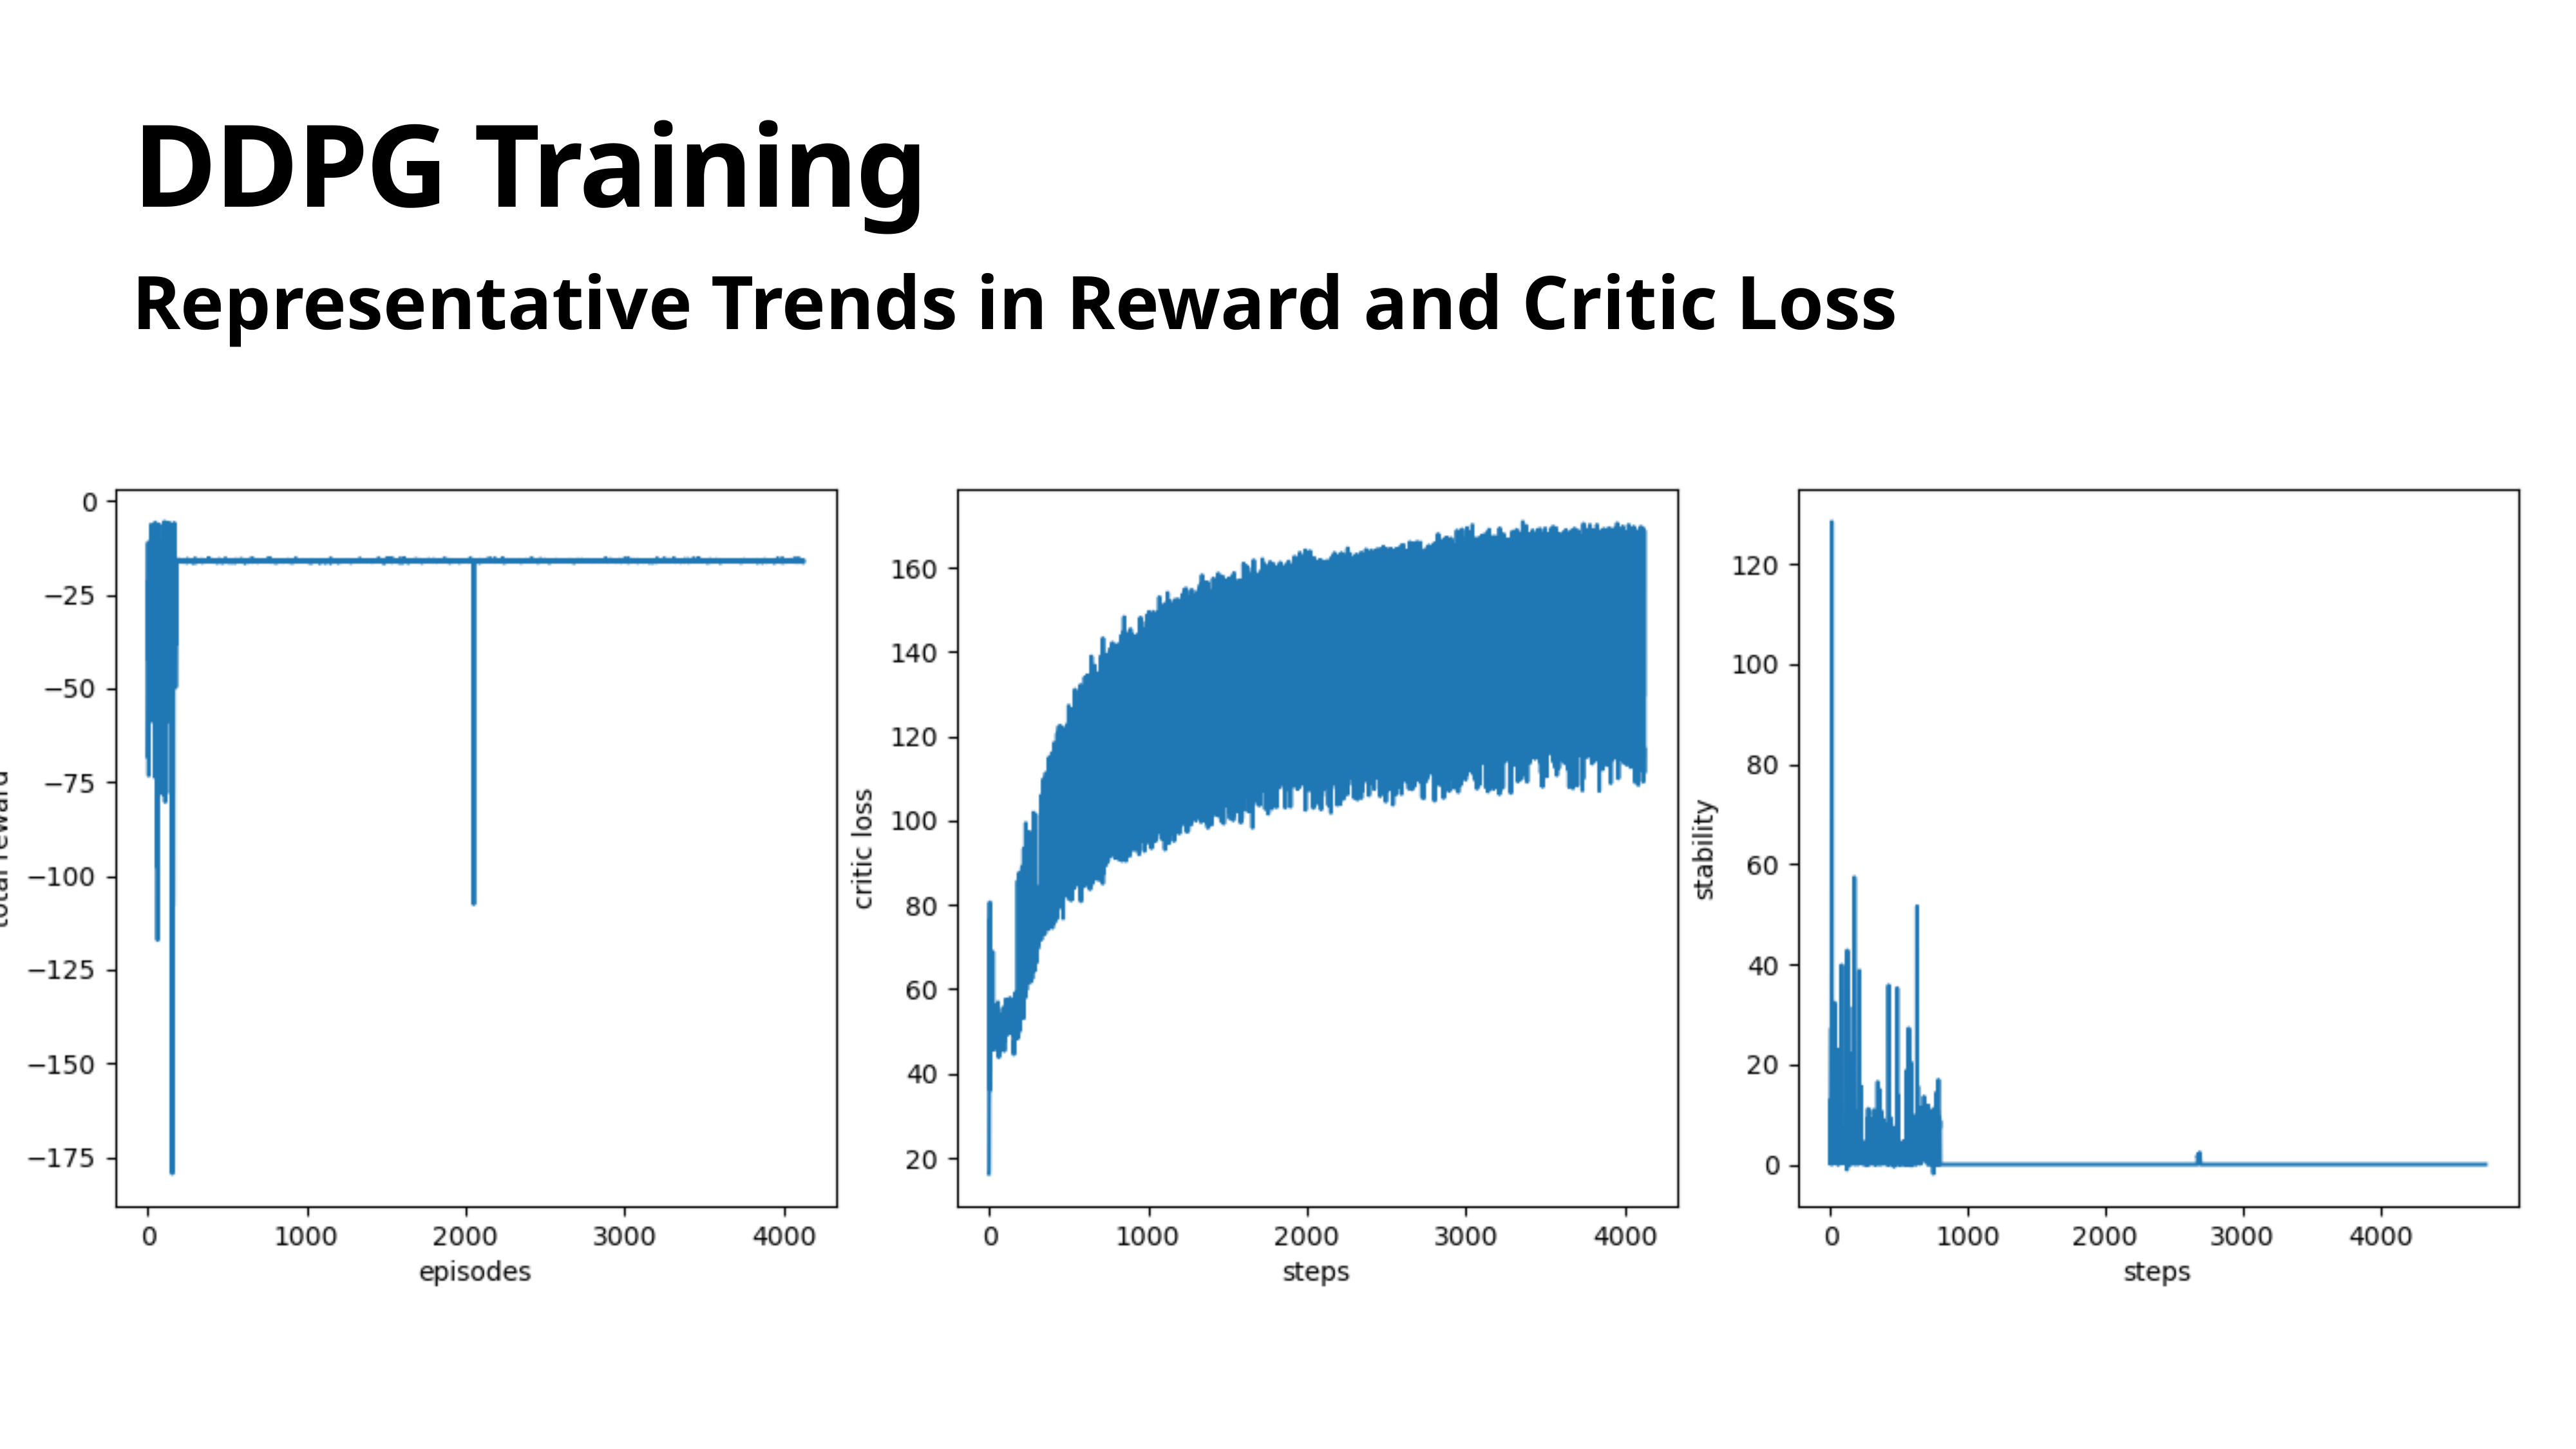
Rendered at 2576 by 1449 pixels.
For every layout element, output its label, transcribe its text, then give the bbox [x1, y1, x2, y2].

title DDPG Training [127, 113, 2449, 250]
list Representative Trends in Reward and Critic Loss [127, 250, 2449, 350]
picture [0, 378, 2550, 1309]
